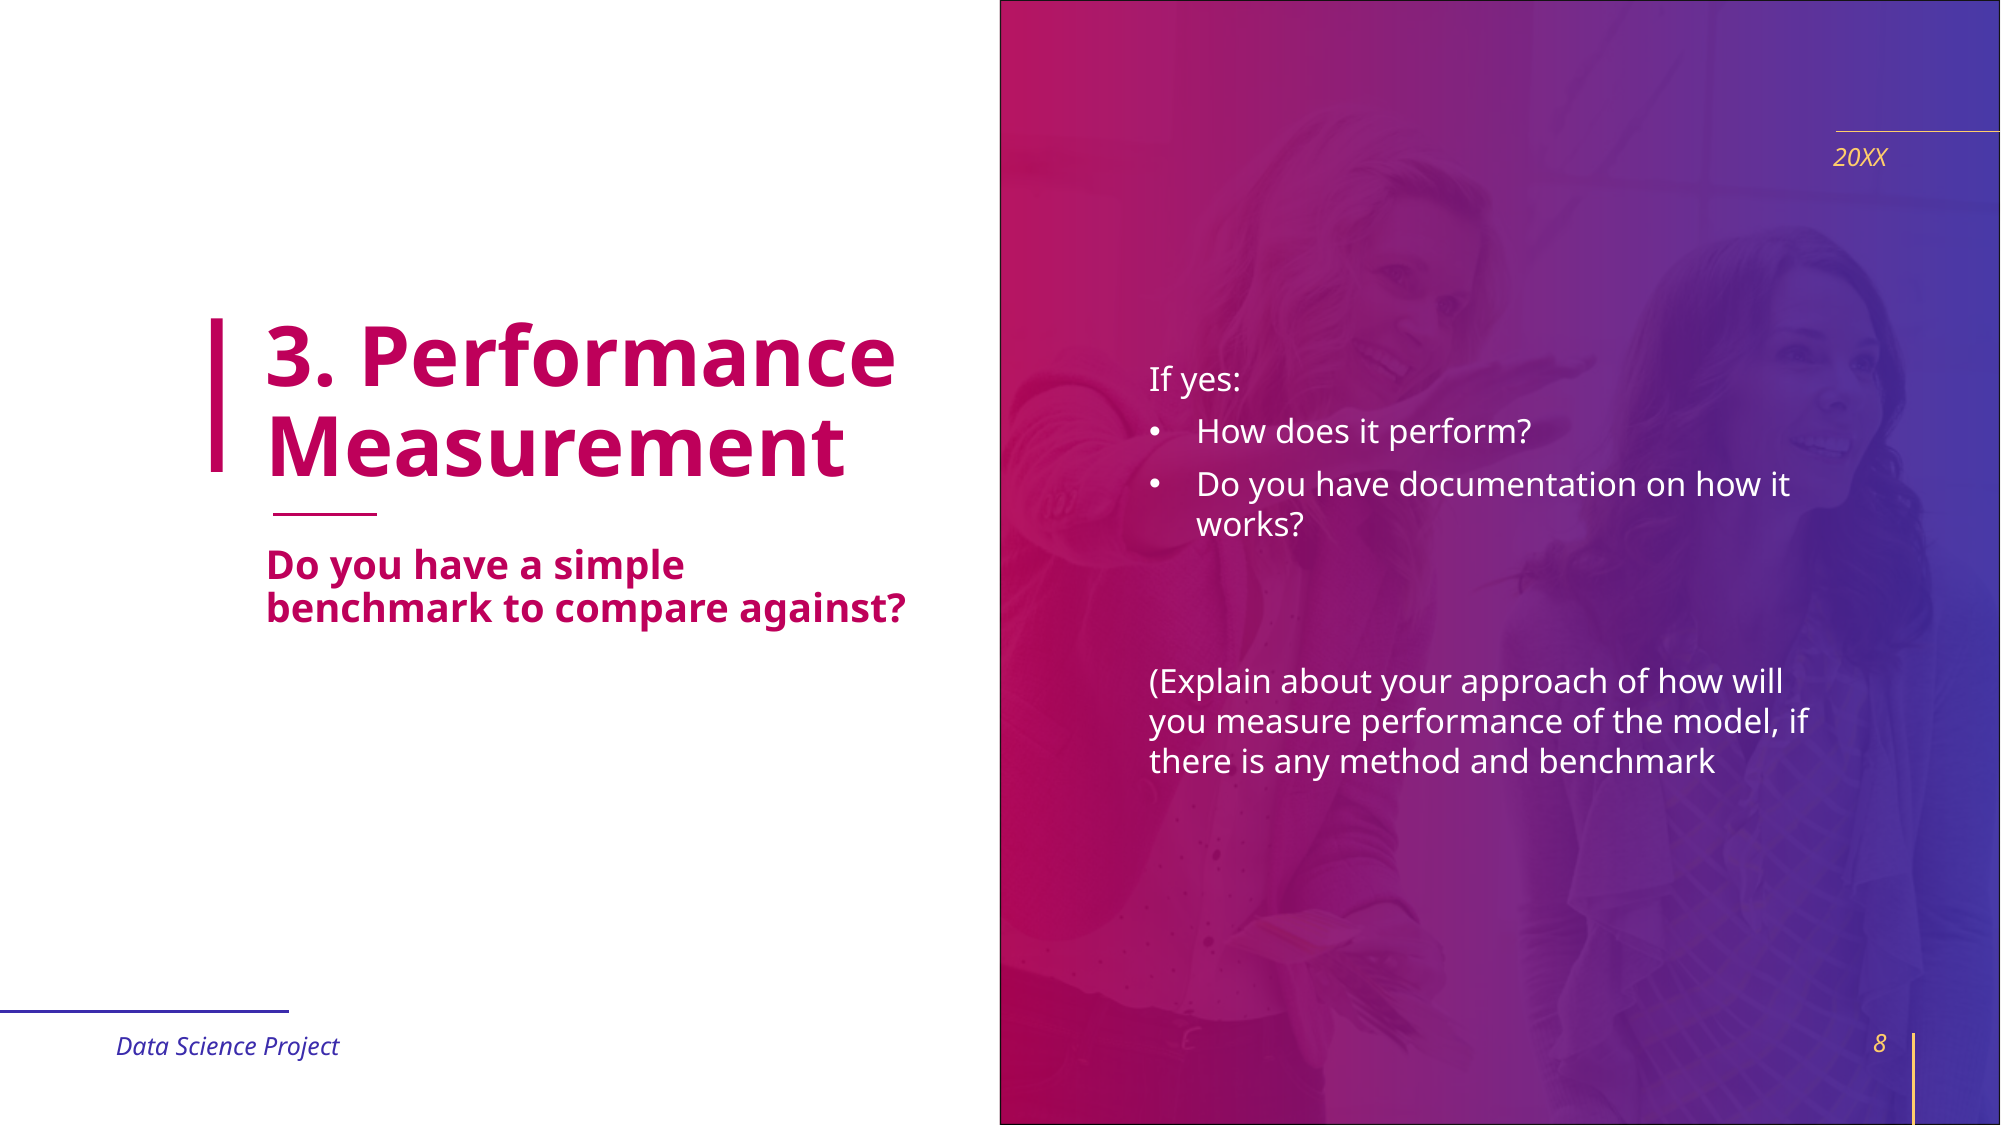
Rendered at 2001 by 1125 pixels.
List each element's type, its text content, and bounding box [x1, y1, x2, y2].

list If yes: How does it perform? Do you have documentation on how it works? (Explain about your approach of how will you measure performance of the model, if there is any method and benchmark [1134, 350, 1850, 864]
footer Data Science Project [100, 1015, 636, 1075]
subtitle Do you have a simple benchmark to compare against? [250, 538, 931, 652]
slide_number 8 [1451, 1015, 1902, 1075]
picture [0, 0, 999, 1125]
list 20XX [1818, 137, 1919, 192]
title 3. Performance Measurement [250, 278, 931, 531]
